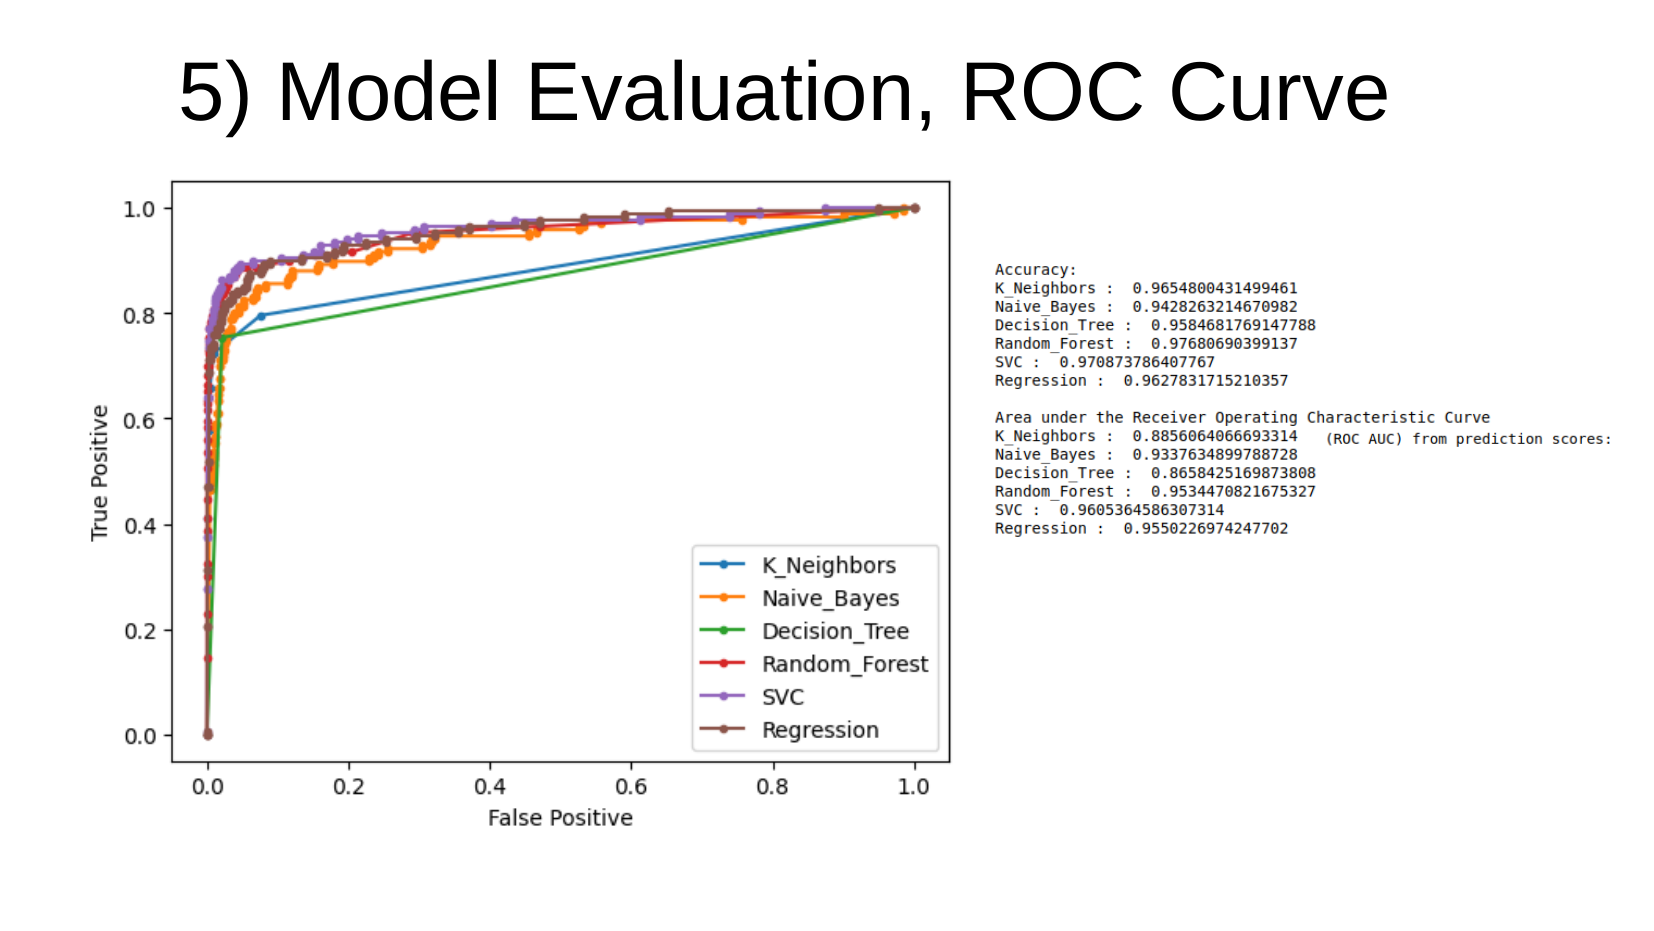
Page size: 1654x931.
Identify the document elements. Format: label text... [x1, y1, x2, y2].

picture [962, 254, 1625, 540]
picture [26, 176, 958, 861]
text_box [82, 37, 1571, 192]
text_box 5) Model Evaluation, ROC Curve [164, 29, 1530, 147]
